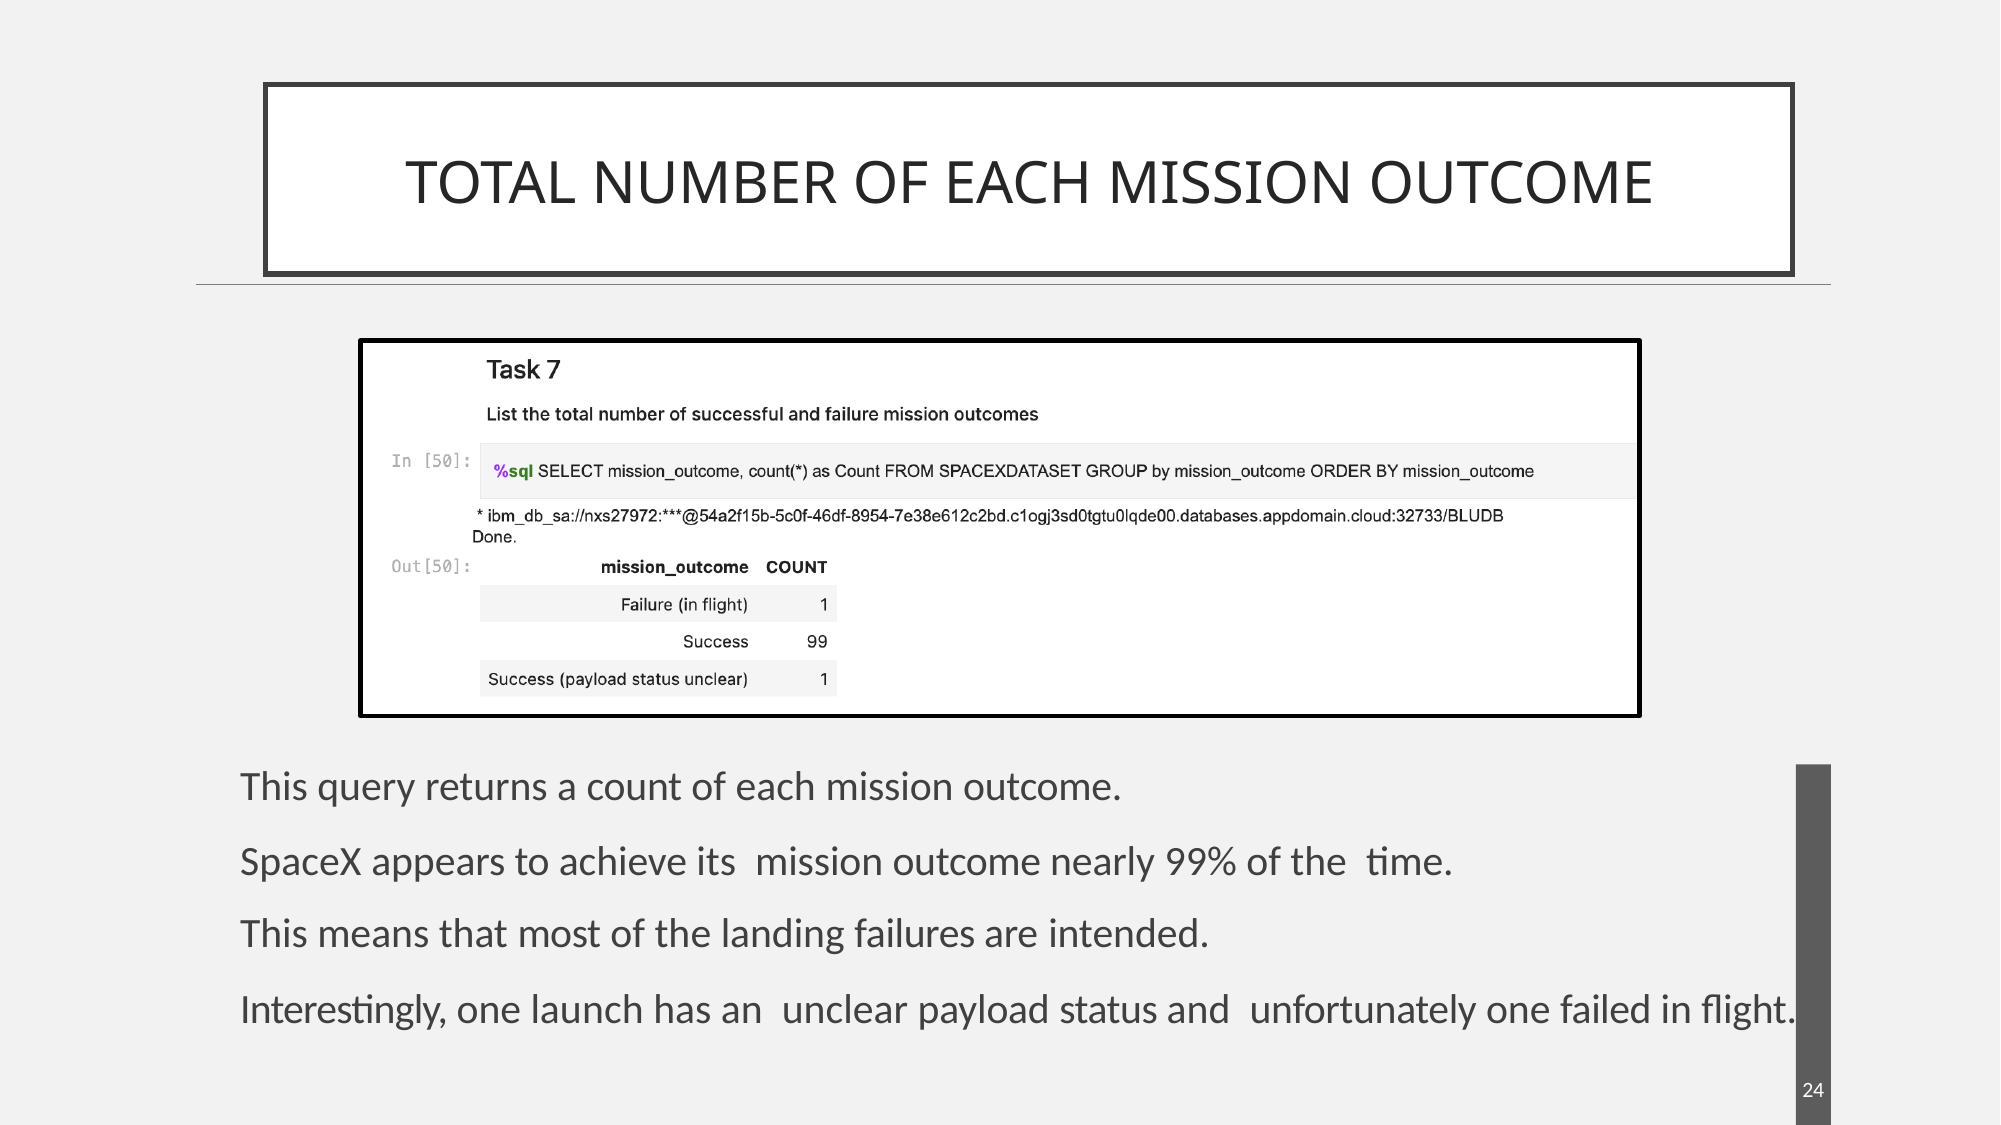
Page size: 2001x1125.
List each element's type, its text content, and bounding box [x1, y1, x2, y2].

title Total Number of Each Mission Outcome [263, 82, 1795, 277]
text_box This query returns a count of each mission outcome. SpaceX appears to achieve its mission outcome nearly 99% of the time. This means that most of the landing failures are intended. Interestingly, one launch has an unclear payload status and unfortunately one failed in flight. [238, 758, 1906, 1032]
picture [362, 342, 1638, 715]
slide_number 24 [1795, 764, 1831, 1125]
